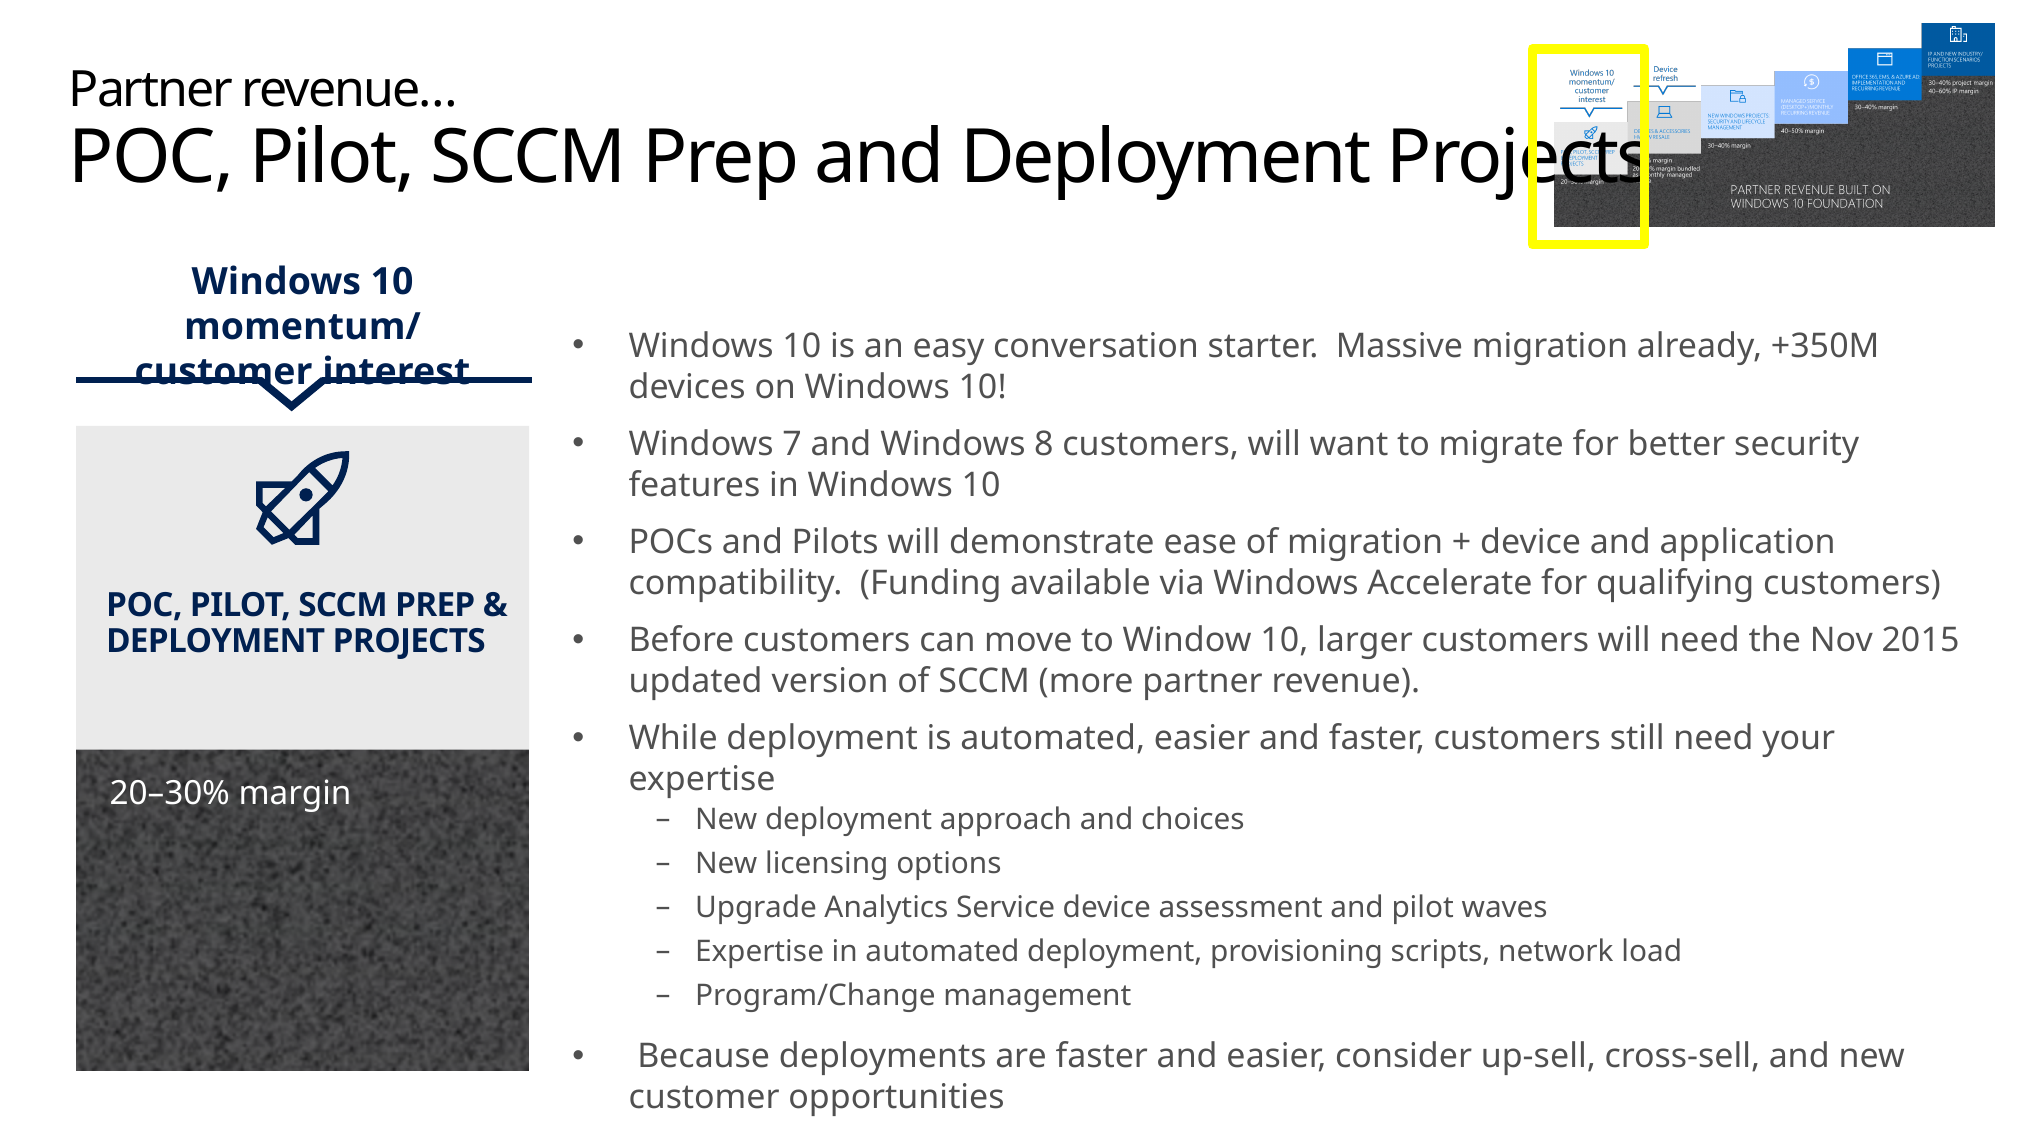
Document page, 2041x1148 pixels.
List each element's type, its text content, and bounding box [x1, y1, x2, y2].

text_box Windows 10 is an easy conversation starter. Massive migration already, +350M devices on Windows 10! Windows 7 and Windows 8 customers, will want to migrate for better security features in Windows 10 POCs and Pilots will demonstrate ease of migration + device and application compatibility. (Funding available via Windows Accelerate for qualifying customers) Before customers can move to Window 10, larger customers will need the Nov 2015 updated version of SCCM (more partner revenue). While deployment is automated, easier and faster, customers still need your expertise New deployment approach and choices New licensing options Upgrade Analytics Service device assessment and pilot waves Expertise in automated deployment, provisioning scripts, network load Program/Change management Because deployments are faster and easier, consider up-sell, cross-sell, and new customer opportunities [572, 323, 1966, 1111]
title Partner revenue… POC, Pilot, SCCM Prep and Deployment Projects [45, 48, 1532, 199]
picture [1553, 23, 1996, 228]
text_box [75, 256, 530, 412]
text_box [75, 425, 530, 750]
picture [75, 750, 530, 1072]
text_box [1532, 48, 1646, 245]
